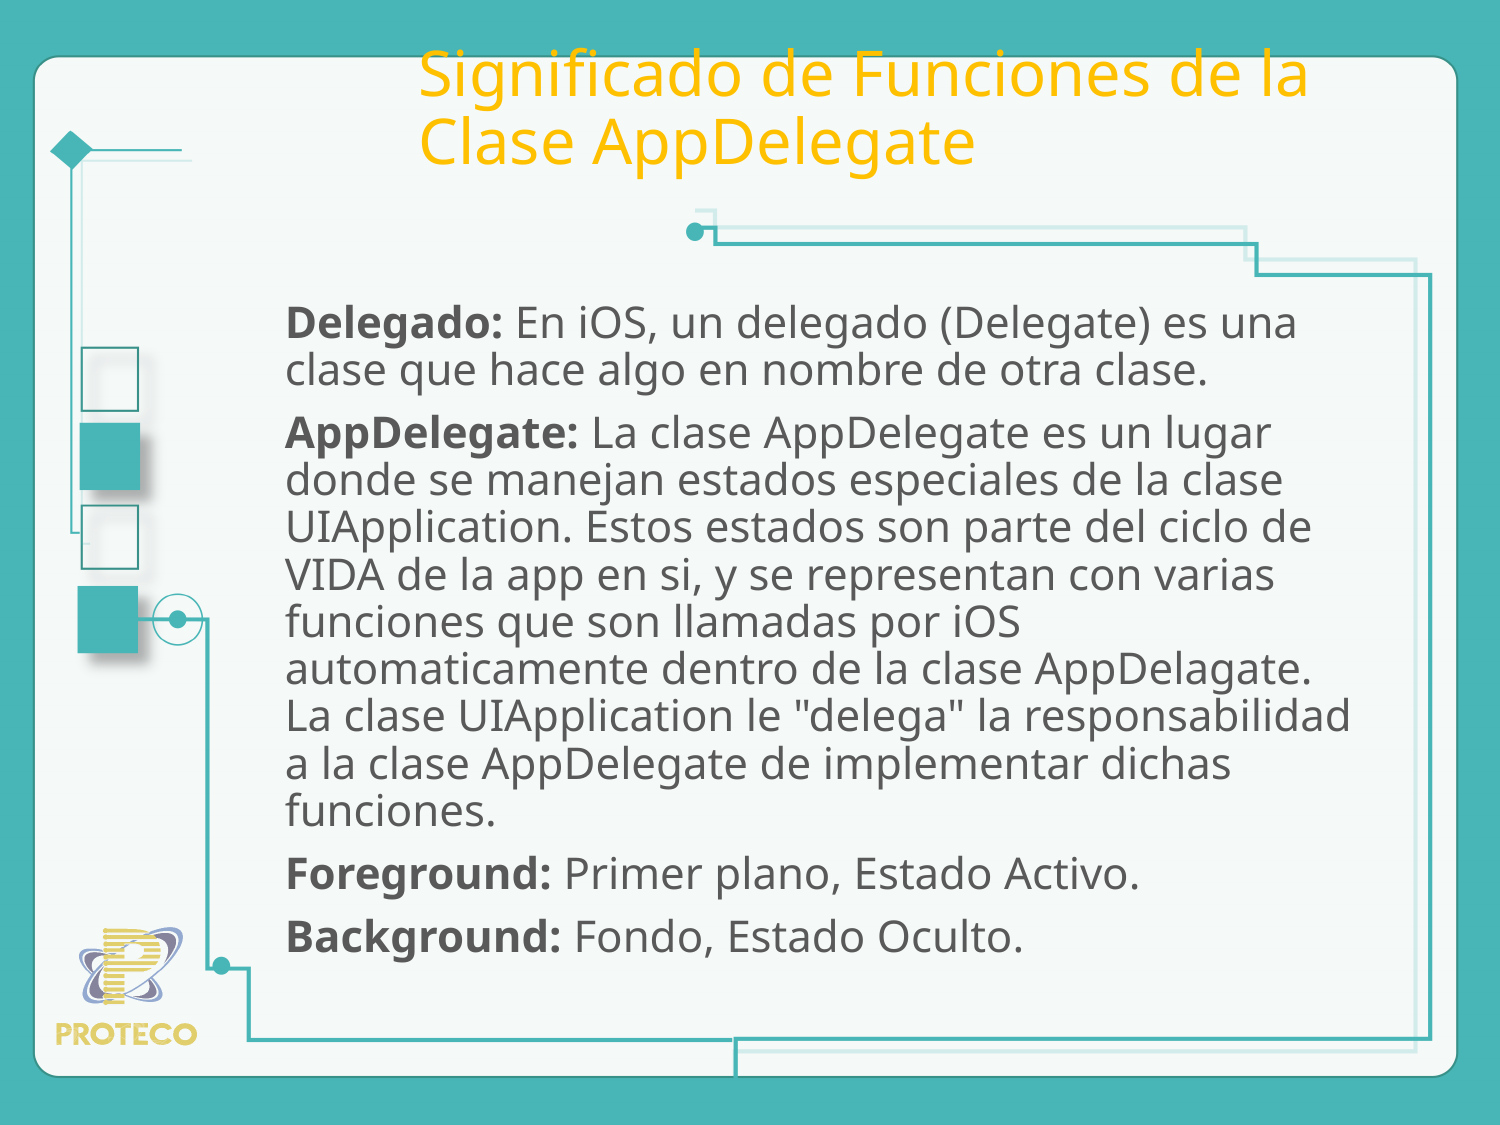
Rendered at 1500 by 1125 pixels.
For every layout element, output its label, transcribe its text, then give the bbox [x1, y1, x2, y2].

list Delegado: En iOS, un delegado (Delegate) es una clase que hace algo en nombre de otra clase. AppDelegate: La clase AppDelegate es un lugar donde se manejan estados especiales de la clase UIApplication. Estos estados son parte del ciclo de VIDA de la app en si, y se representan con varias funciones que son llamadas por iOS automaticamente dentro de la clase AppDelagate. La clase UIApplication le "delega" la responsabilidad a la clase AppDelegate de implementar dichas funciones. Foreground: Primer plano, Estado Activo. Background: Fondo, Estado Oculto. [270, 293, 1382, 1023]
picture [0, 0, 1500, 1125]
title Significado de Funciones de la Clase AppDelegate [403, 34, 1428, 187]
